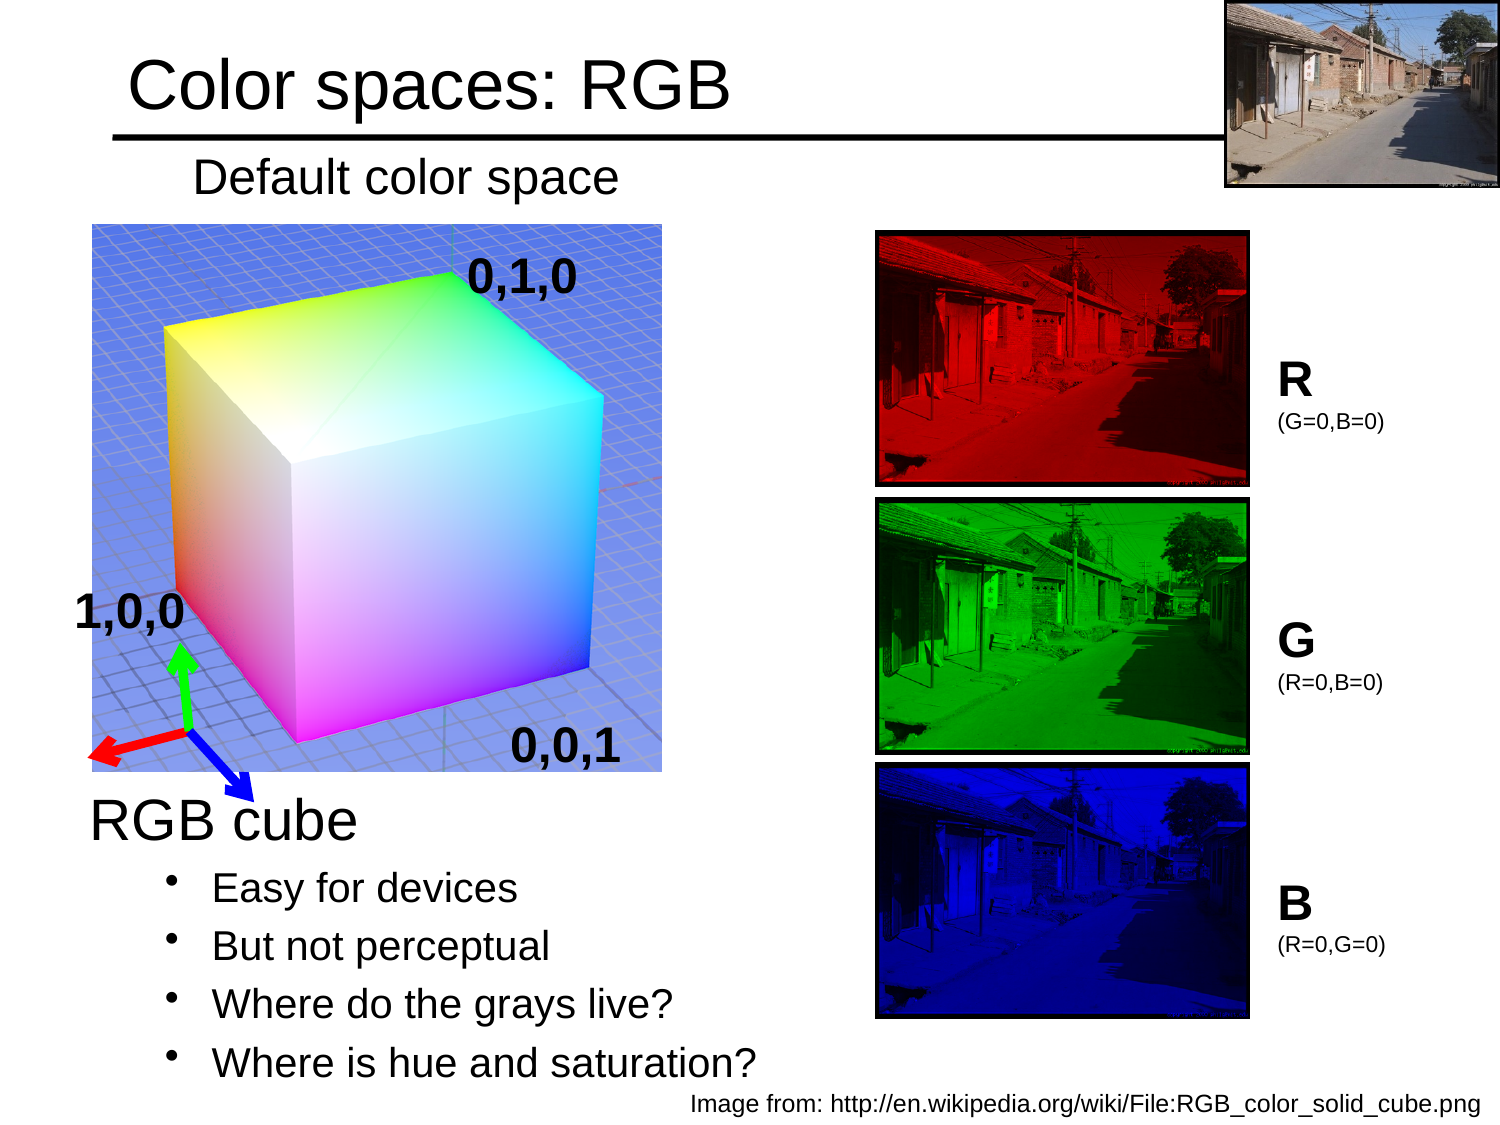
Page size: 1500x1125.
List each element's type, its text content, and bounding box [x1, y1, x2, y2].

text_box B (R=0,G=0) [1350, 862, 1402, 965]
picture [1224, 0, 1500, 189]
title Color spaces: RGB [112, 12, 1219, 150]
text_box Default color space [177, 137, 636, 213]
picture [874, 497, 1251, 755]
text_box RGB cube Easy for devices But not perceptual Where do the grays live? Where is hue and saturation? [74, 774, 1350, 1125]
text_box G (R=0,B=0) [1262, 600, 1399, 703]
picture [874, 762, 1251, 1019]
text_box R (G=0,B=0) [1262, 339, 1401, 442]
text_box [87, 224, 662, 803]
text_box Image from: http://en.wikipedia.org/wiki/File:RGB_color_solid_cube.png [1350, 1079, 1499, 1125]
picture [874, 230, 1251, 488]
